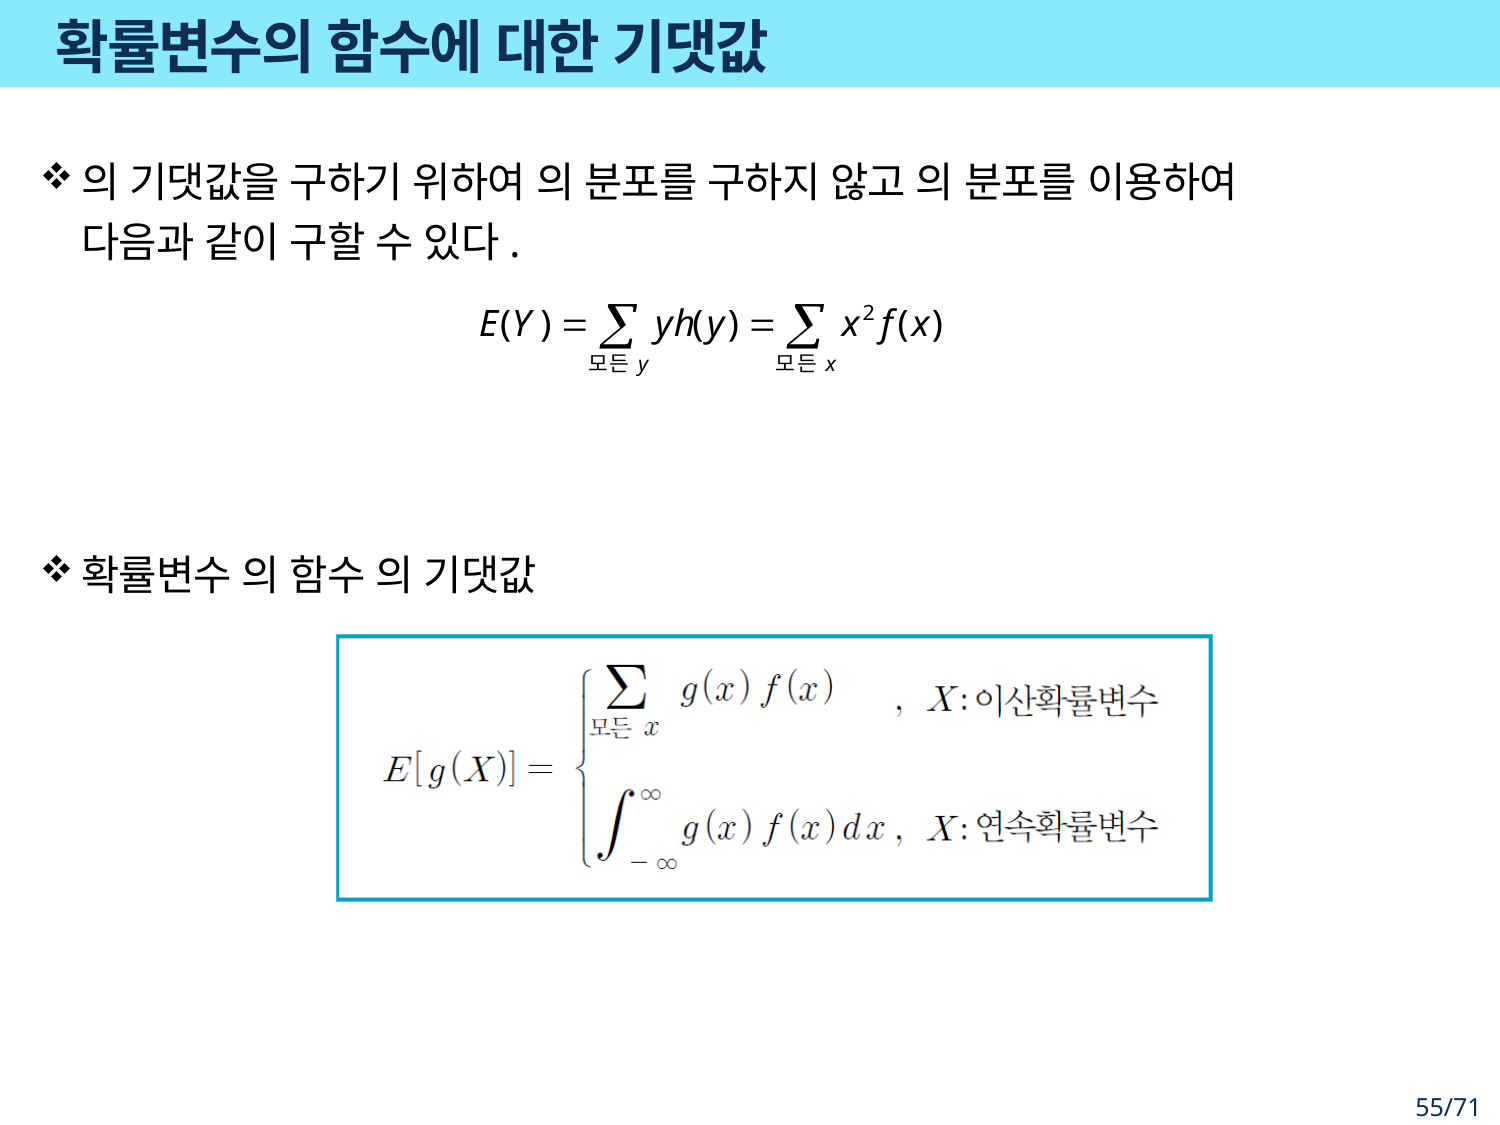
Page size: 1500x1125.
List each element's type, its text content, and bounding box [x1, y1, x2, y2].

picture [323, 621, 1229, 918]
title 확률변수의 함수에 대한 기댓값 [40, 5, 1288, 84]
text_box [473, 296, 950, 386]
